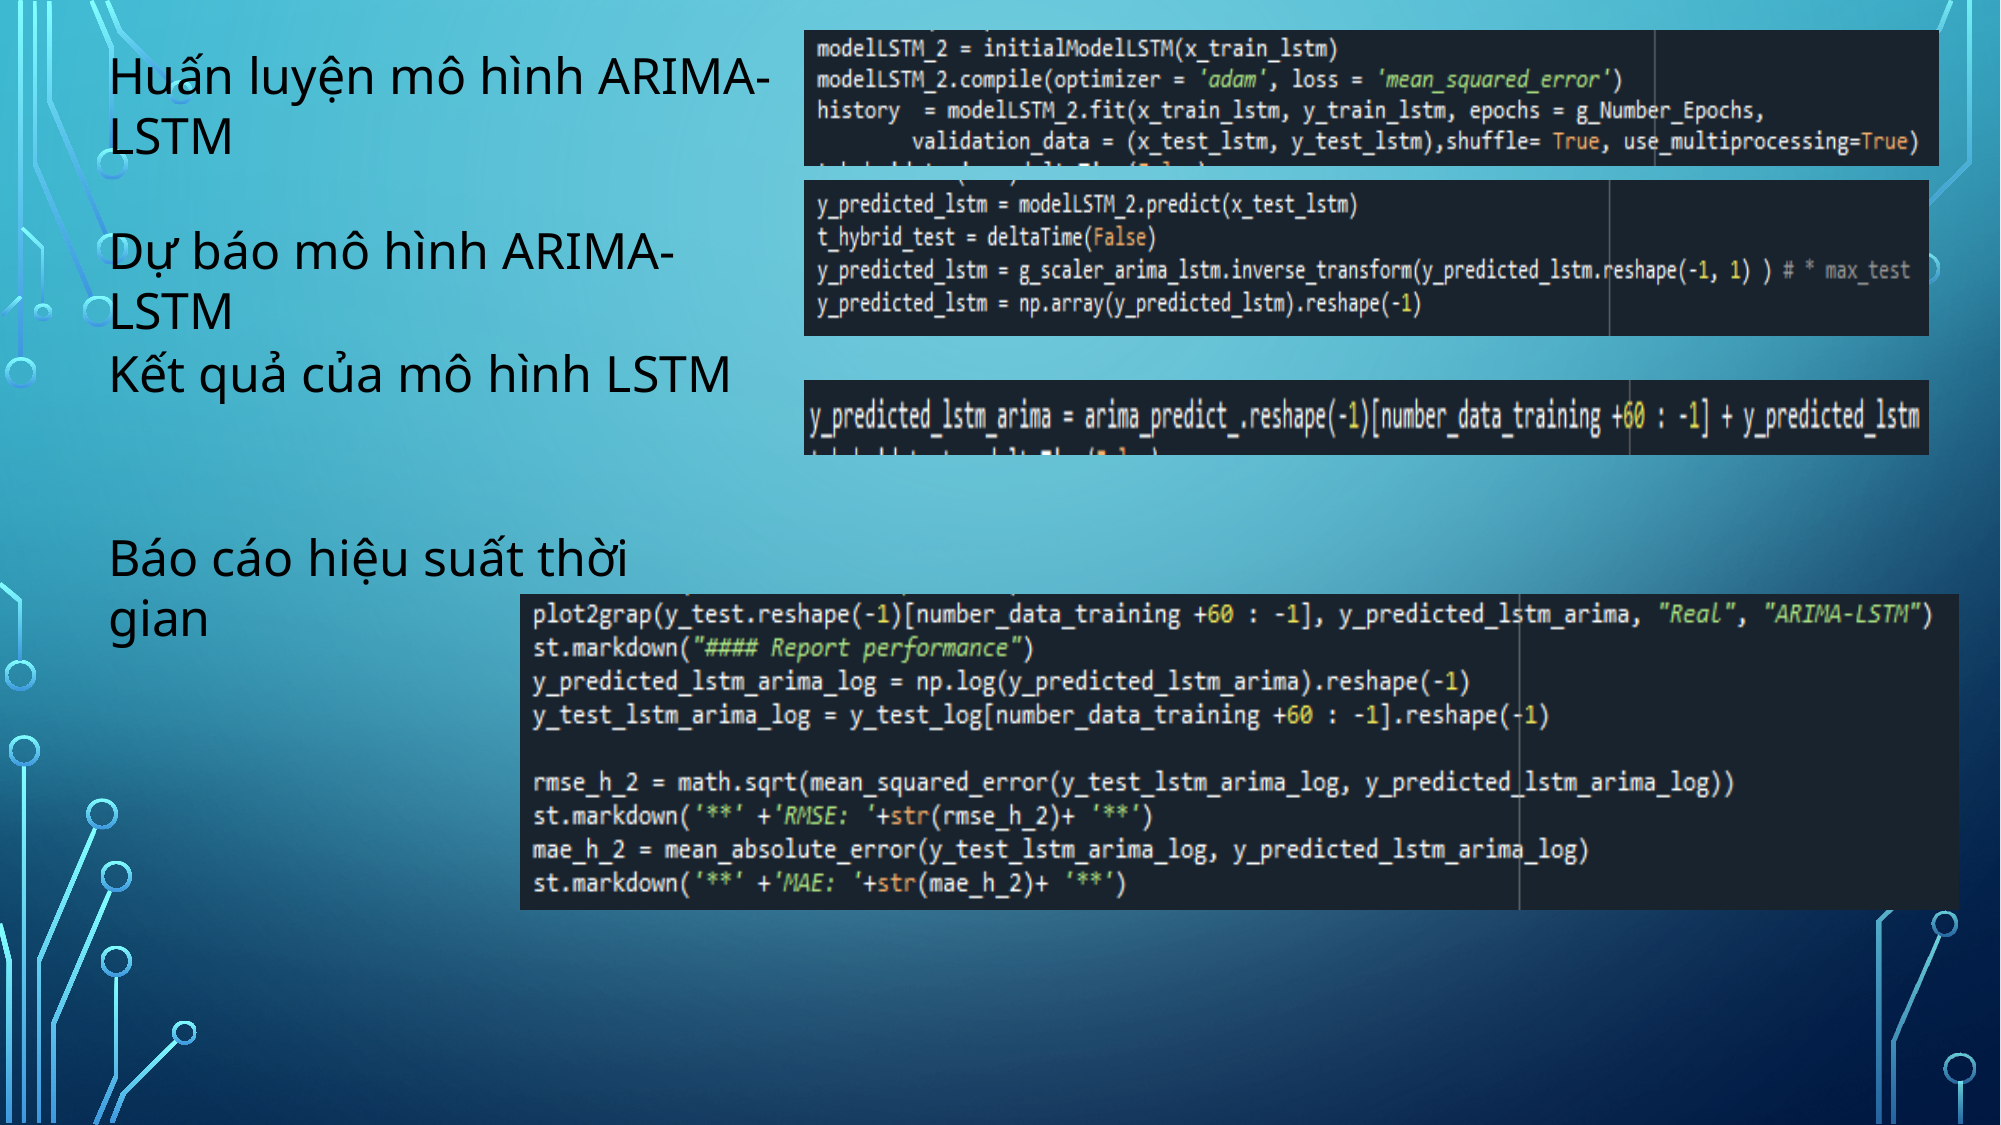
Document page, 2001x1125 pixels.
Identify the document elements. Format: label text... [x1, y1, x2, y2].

text_box Dự báo mô hình ARIMA-LSTM [93, 212, 803, 348]
picture [804, 180, 1929, 336]
picture [804, 30, 1939, 166]
picture [804, 380, 1929, 455]
picture [520, 594, 1959, 910]
text_box Huấn luyện mô hình ARIMA-LSTM [93, 37, 854, 172]
text_box Báo cáo hiệu suất thời gian [93, 518, 733, 654]
text_box Kết quả của mô hình LSTM [93, 348, 793, 410]
